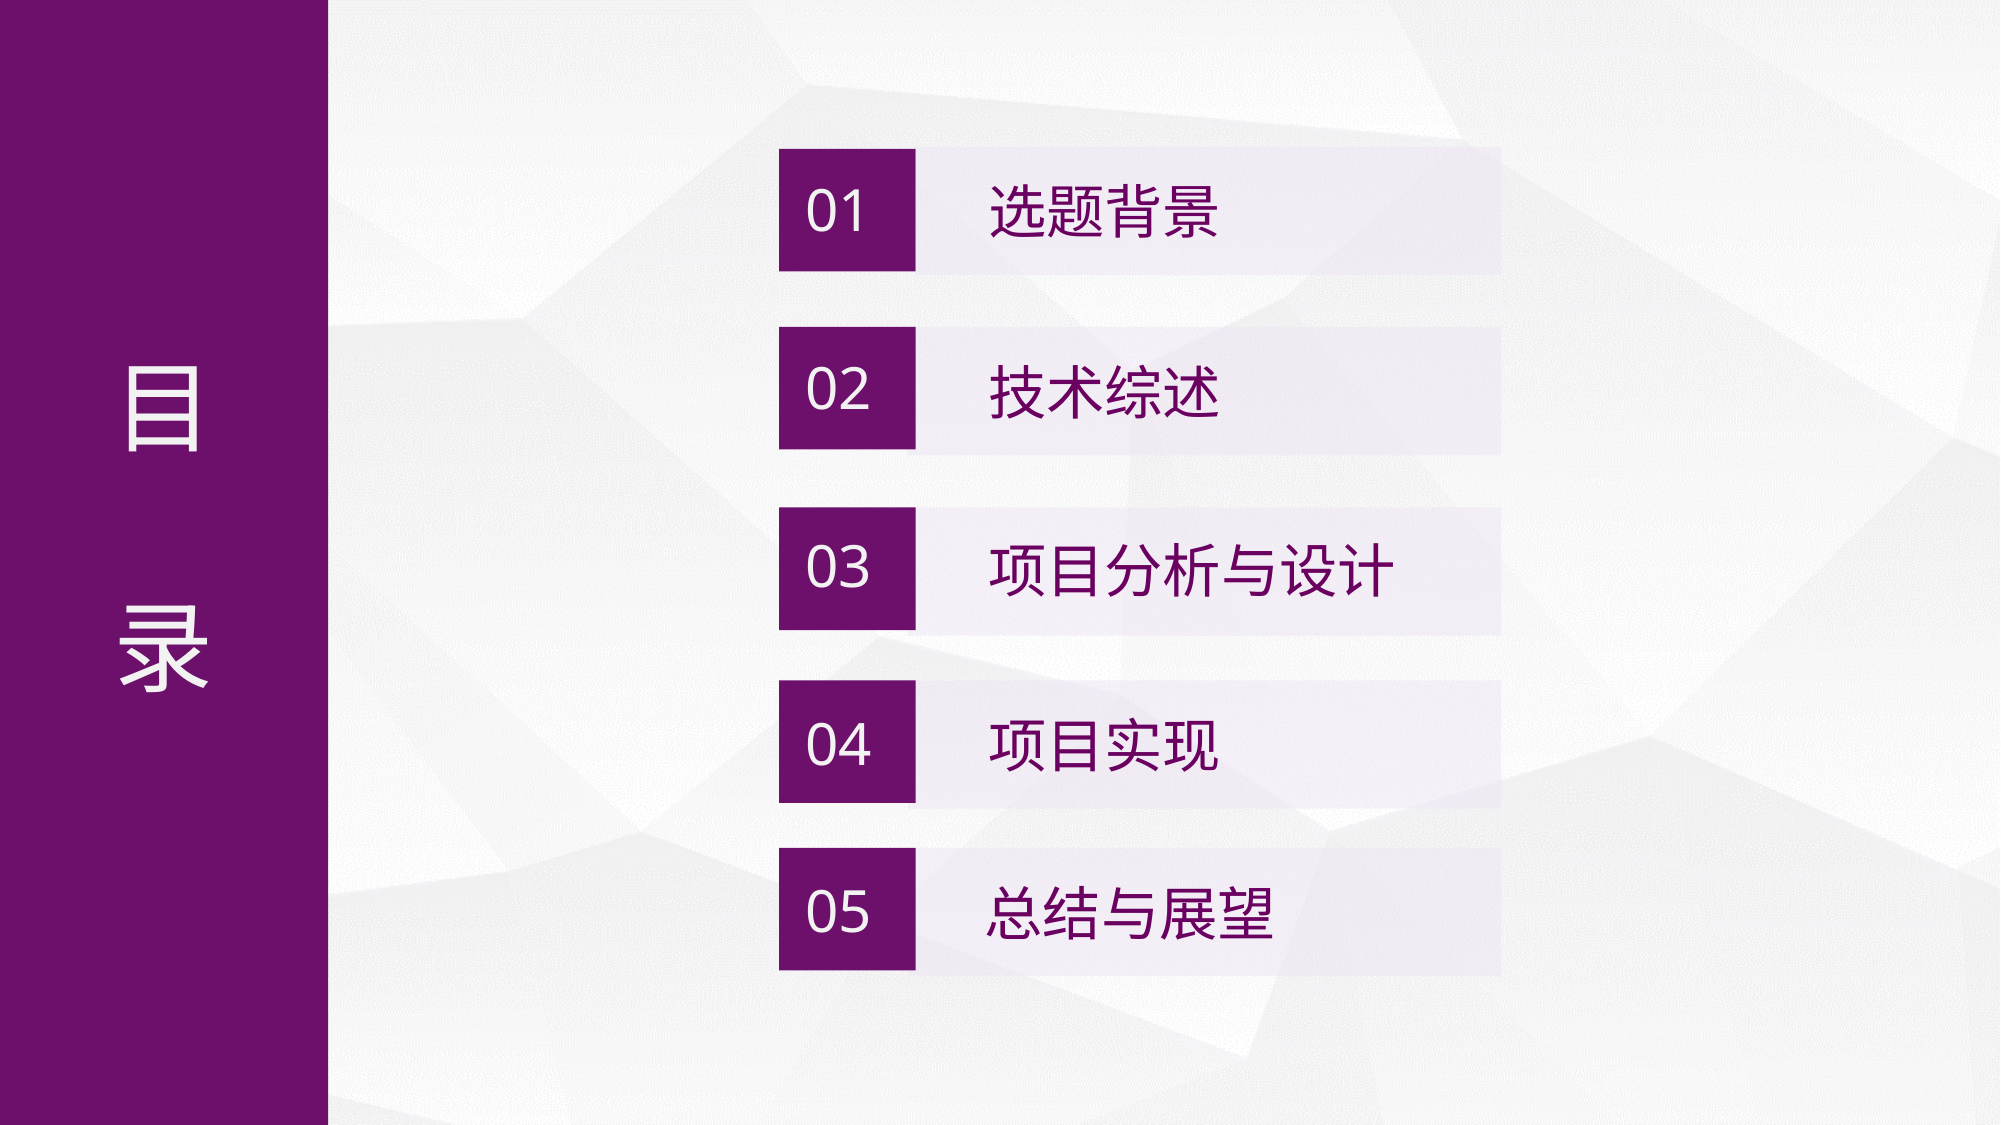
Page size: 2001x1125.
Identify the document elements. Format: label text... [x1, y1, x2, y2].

text_box [0, 0, 329, 1125]
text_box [779, 146, 1586, 977]
text_box 目 录 [99, 337, 229, 712]
picture [329, 0, 2001, 1125]
